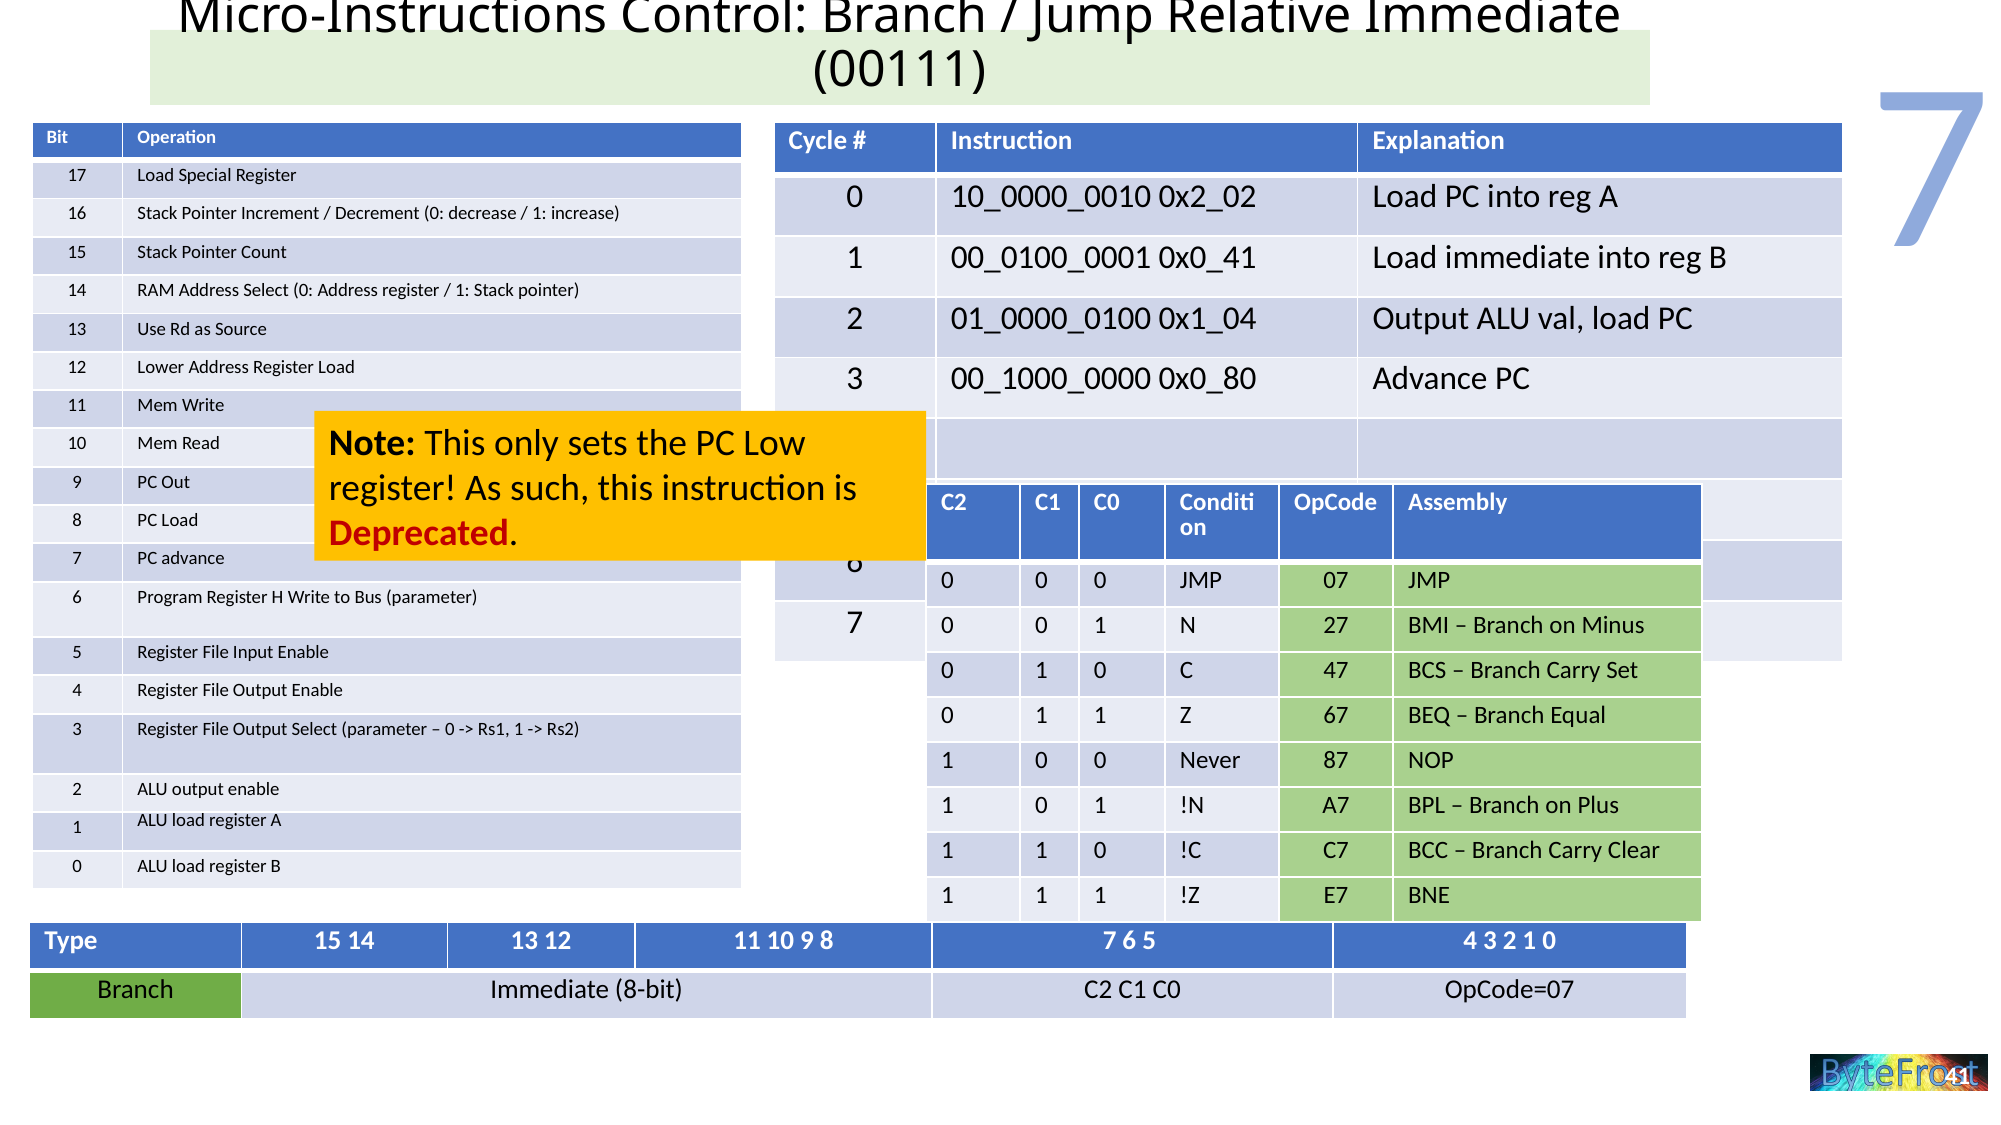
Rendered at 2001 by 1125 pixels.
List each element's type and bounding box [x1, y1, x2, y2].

table_cell [1358, 358, 1842, 417]
table_cell [123, 314, 741, 351]
table_cell [1280, 788, 1392, 831]
table_cell [927, 653, 1019, 696]
table_cell [33, 715, 122, 773]
table_cell [927, 833, 1019, 876]
table_cell [33, 353, 122, 389]
table_header [1358, 123, 1842, 172]
table_header [636, 923, 931, 968]
table_cell [1080, 878, 1164, 921]
table_cell [33, 238, 122, 274]
table_cell [123, 852, 741, 888]
table_cell [1021, 878, 1078, 921]
table_cell [937, 298, 1357, 357]
text_box [314, 410, 927, 561]
table_cell [927, 565, 1019, 606]
table_cell [33, 583, 122, 636]
table_header [1394, 485, 1701, 559]
table_header [448, 923, 634, 968]
table_cell [1021, 565, 1078, 606]
table_cell [123, 506, 314, 542]
table_cell [1021, 833, 1078, 876]
table_cell [123, 583, 741, 636]
table_cell [1021, 698, 1078, 741]
text_box [1535, 1044, 1986, 1105]
table_cell [937, 419, 1357, 478]
table_cell [33, 852, 122, 888]
table_cell [33, 813, 122, 850]
table_cell [30, 973, 241, 1018]
text_box [1855, 0, 2000, 303]
table_cell [1080, 653, 1164, 696]
table_cell [1358, 298, 1842, 357]
table_cell [123, 638, 741, 674]
table_cell [927, 608, 1019, 651]
table_cell [1166, 653, 1278, 696]
table_header [30, 923, 241, 968]
table_cell [1280, 565, 1392, 606]
table_cell [927, 878, 1019, 921]
table_header [927, 485, 1019, 559]
table_cell [1703, 541, 1842, 600]
table_cell [1080, 565, 1164, 606]
picture [1810, 1054, 1988, 1091]
table_header [1334, 923, 1686, 968]
table_cell [775, 237, 935, 296]
table_cell [1703, 602, 1842, 661]
table_cell [123, 715, 741, 773]
table_cell [33, 429, 122, 466]
table_cell [1080, 833, 1164, 876]
table_cell [1280, 743, 1392, 786]
table_cell [1021, 653, 1078, 696]
table_cell [1021, 743, 1078, 786]
table_header [775, 123, 935, 172]
table_cell [1280, 833, 1392, 876]
table_cell [1358, 480, 1842, 539]
table_cell [33, 544, 122, 581]
table_cell [1166, 788, 1278, 831]
table_cell [1394, 698, 1701, 741]
table_cell [1166, 698, 1278, 741]
table_header [1021, 485, 1078, 559]
table_cell [33, 775, 122, 811]
table_cell [1394, 565, 1701, 606]
table_cell [1166, 833, 1278, 876]
table_cell [1280, 878, 1392, 921]
table_cell [123, 468, 314, 504]
table_cell [33, 638, 122, 674]
table_cell [1280, 698, 1392, 741]
table_header [33, 123, 122, 157]
table_cell [33, 391, 122, 427]
table_cell [33, 163, 122, 198]
table_cell [33, 468, 122, 504]
table_cell [123, 544, 741, 581]
table_cell [927, 698, 1019, 741]
table_cell [1021, 788, 1078, 831]
table_cell [1280, 653, 1392, 696]
table_cell [1166, 743, 1278, 786]
table_cell [775, 358, 935, 417]
table_header [933, 923, 1332, 968]
table_header [937, 123, 1357, 172]
table_cell [242, 973, 931, 1018]
table_cell [123, 353, 741, 389]
table_cell [937, 237, 1357, 296]
table_cell [927, 788, 1019, 831]
table_cell [1080, 608, 1164, 651]
table_cell [123, 676, 741, 713]
table_cell [927, 419, 935, 478]
table_cell [123, 276, 741, 313]
table_cell [1394, 788, 1701, 831]
table_cell [1394, 878, 1701, 921]
table_cell [1080, 743, 1164, 786]
table_header [242, 923, 447, 968]
table_cell [123, 429, 314, 466]
table_cell [775, 298, 935, 357]
table_cell [775, 602, 925, 661]
table_header [123, 123, 741, 157]
table_cell [1394, 743, 1701, 786]
table_cell [775, 561, 925, 600]
table_cell [33, 676, 122, 713]
table_cell [123, 391, 741, 427]
table_cell [933, 973, 1332, 1018]
table_cell [937, 358, 1357, 417]
title [150, 29, 1650, 105]
table_cell [1166, 565, 1278, 606]
table_header [1280, 485, 1392, 559]
table_cell [33, 314, 122, 351]
table_cell [123, 775, 741, 811]
table_cell [1166, 608, 1278, 651]
table_cell [123, 813, 741, 850]
table_cell [1394, 608, 1701, 651]
table_cell [1280, 608, 1392, 651]
table_cell [123, 238, 741, 274]
table_cell [1021, 608, 1078, 651]
table_cell [1080, 698, 1164, 741]
table_cell [1358, 419, 1842, 478]
table_cell [927, 743, 1019, 786]
table_cell [33, 199, 122, 236]
table_cell [1394, 653, 1701, 696]
table_cell [123, 199, 741, 236]
table_cell [1334, 973, 1686, 1018]
table_cell [1358, 237, 1842, 296]
table_header [1166, 485, 1278, 559]
table_cell [937, 178, 1357, 235]
table_cell [1166, 878, 1278, 921]
table_cell [1394, 833, 1701, 876]
table_cell [33, 276, 122, 313]
table_cell [1358, 178, 1842, 235]
table_header [1080, 485, 1164, 559]
table_cell [1080, 788, 1164, 831]
table_cell [123, 163, 741, 198]
table_cell [33, 506, 122, 542]
table_cell [775, 178, 935, 235]
